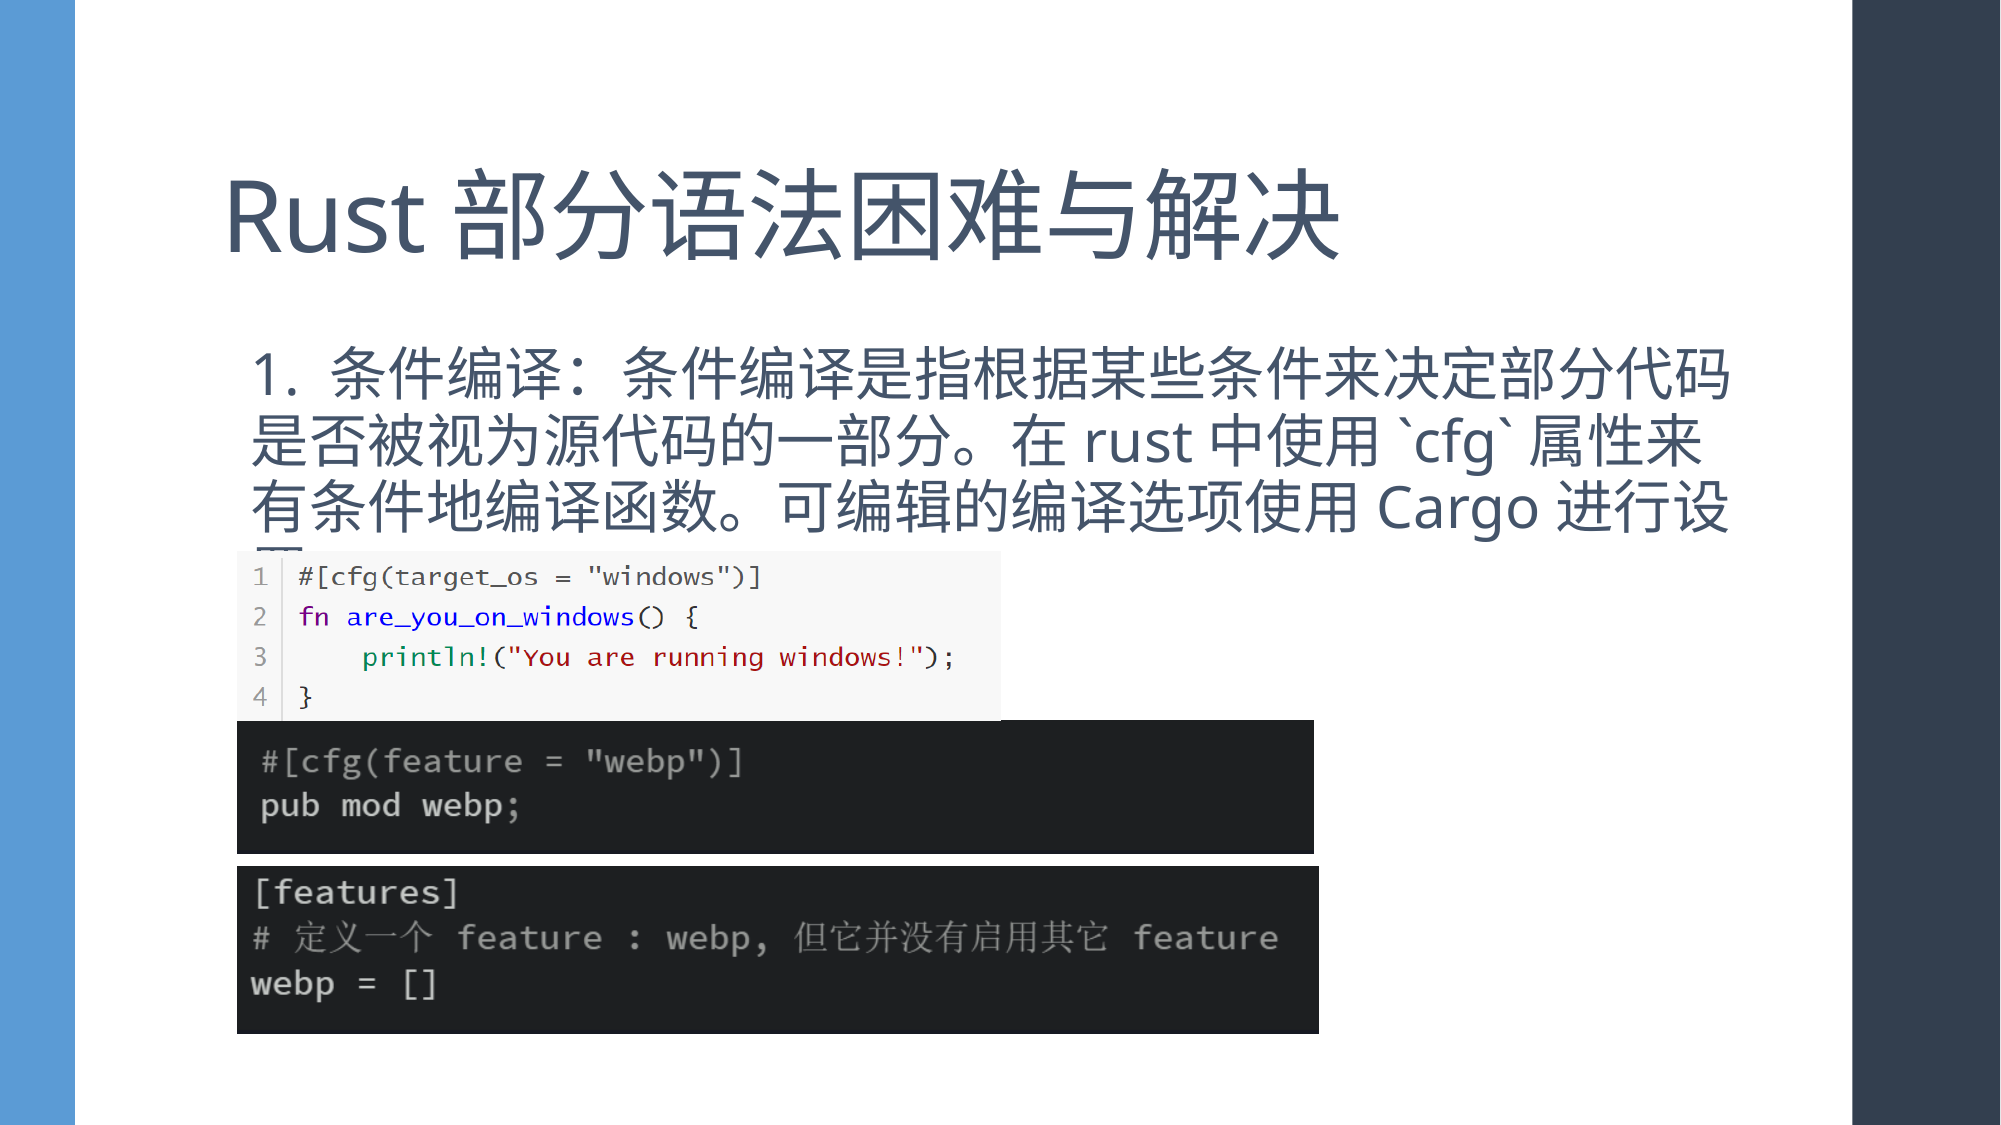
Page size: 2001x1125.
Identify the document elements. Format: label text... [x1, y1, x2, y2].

title Rust部分语法困难与解决 [206, 90, 1752, 281]
picture [237, 866, 1319, 1034]
picture [237, 551, 1314, 854]
slide_number [1852, 1012, 2000, 1110]
list 1. 条件编译：条件编译是指根据某些条件来决定部分代码是否被视为源代码的一部分。在rust中使用`cfg`属性来有条件地编译函数。可编辑的编译选项使用Cargo进行设置。 [206, 335, 1752, 1065]
